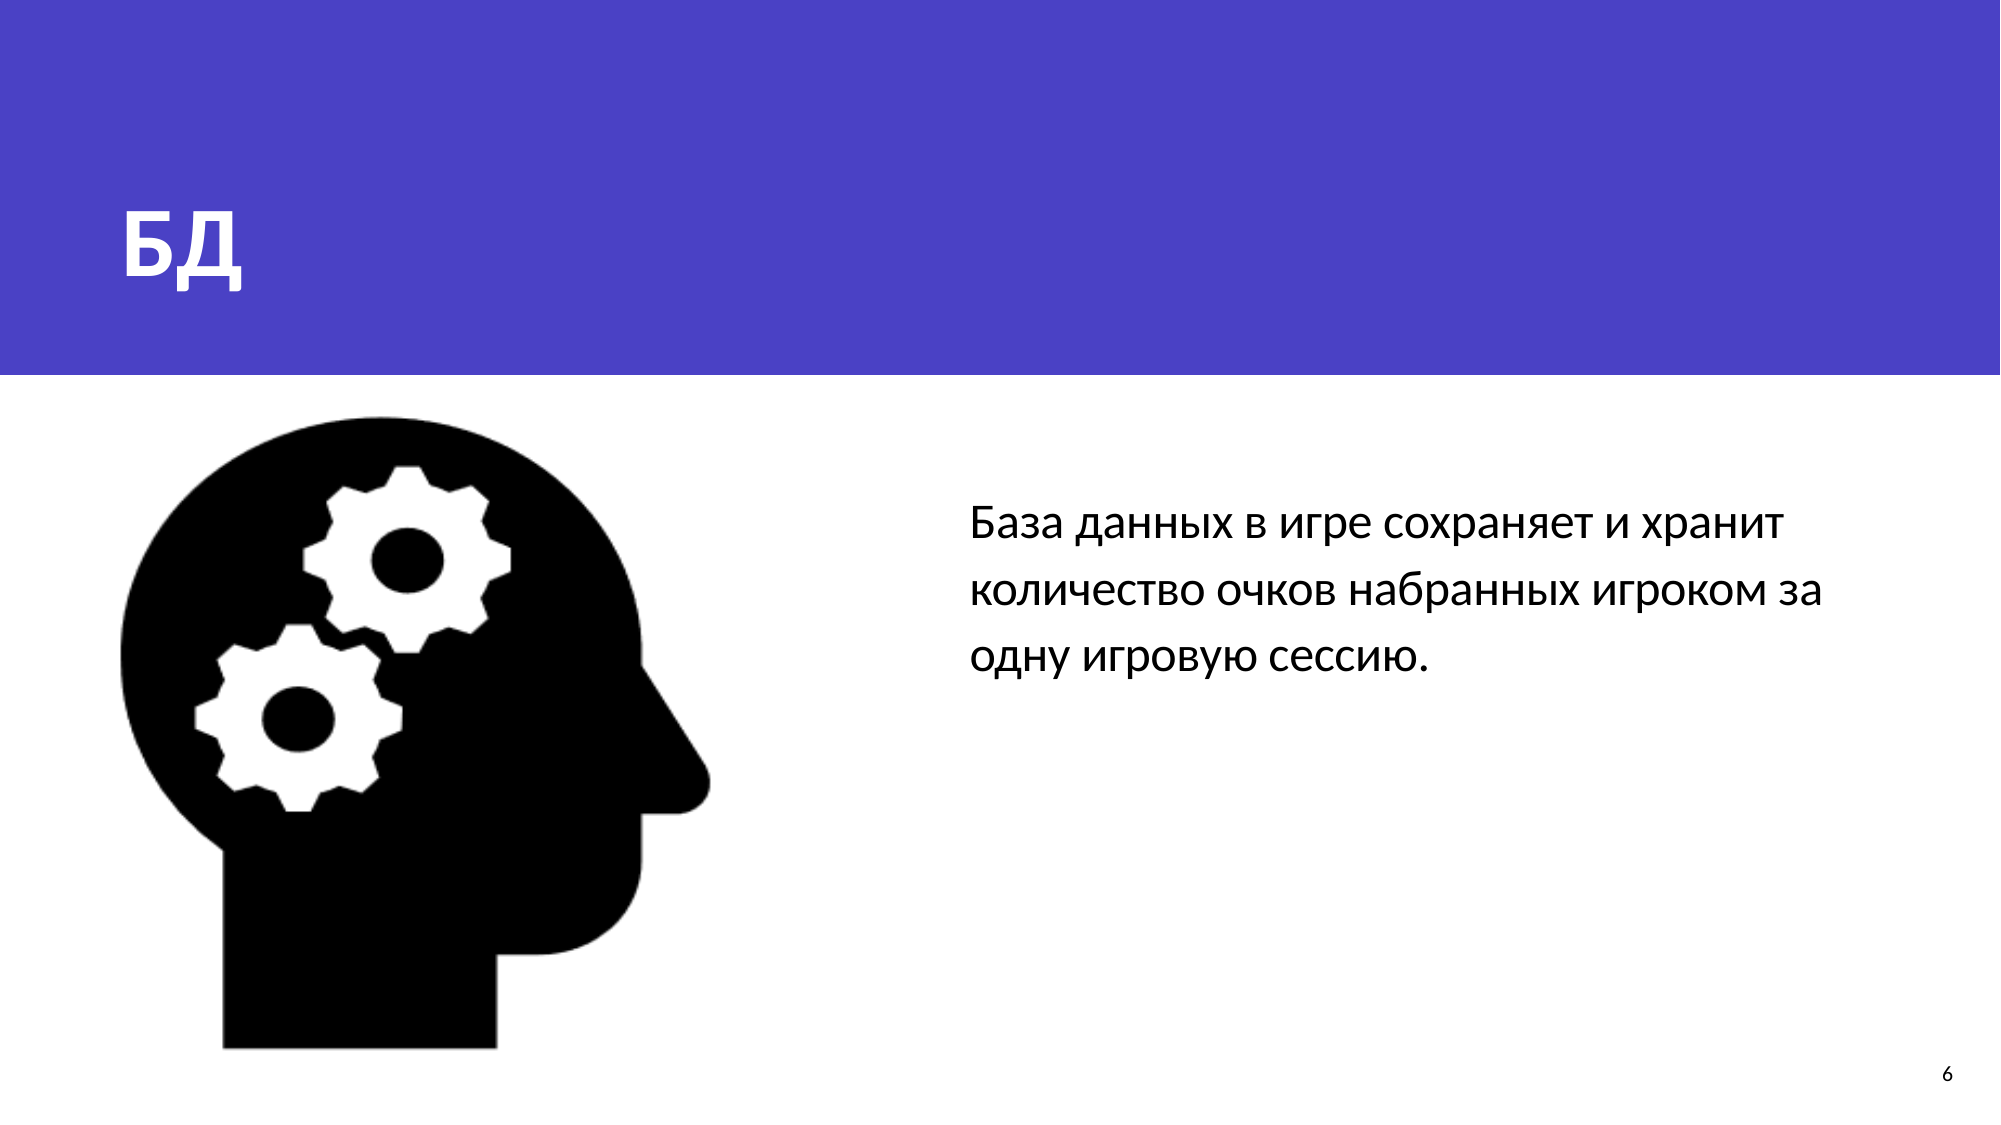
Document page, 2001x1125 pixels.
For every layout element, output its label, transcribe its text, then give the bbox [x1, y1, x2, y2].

slide_number 6 [1864, 1042, 1968, 1103]
title БД [106, 59, 1669, 307]
list База данных в игре сохраняет и хранит количество очков набранных игроком за одну игровую сессию. [954, 475, 1875, 1015]
picture [0, 374, 832, 1125]
